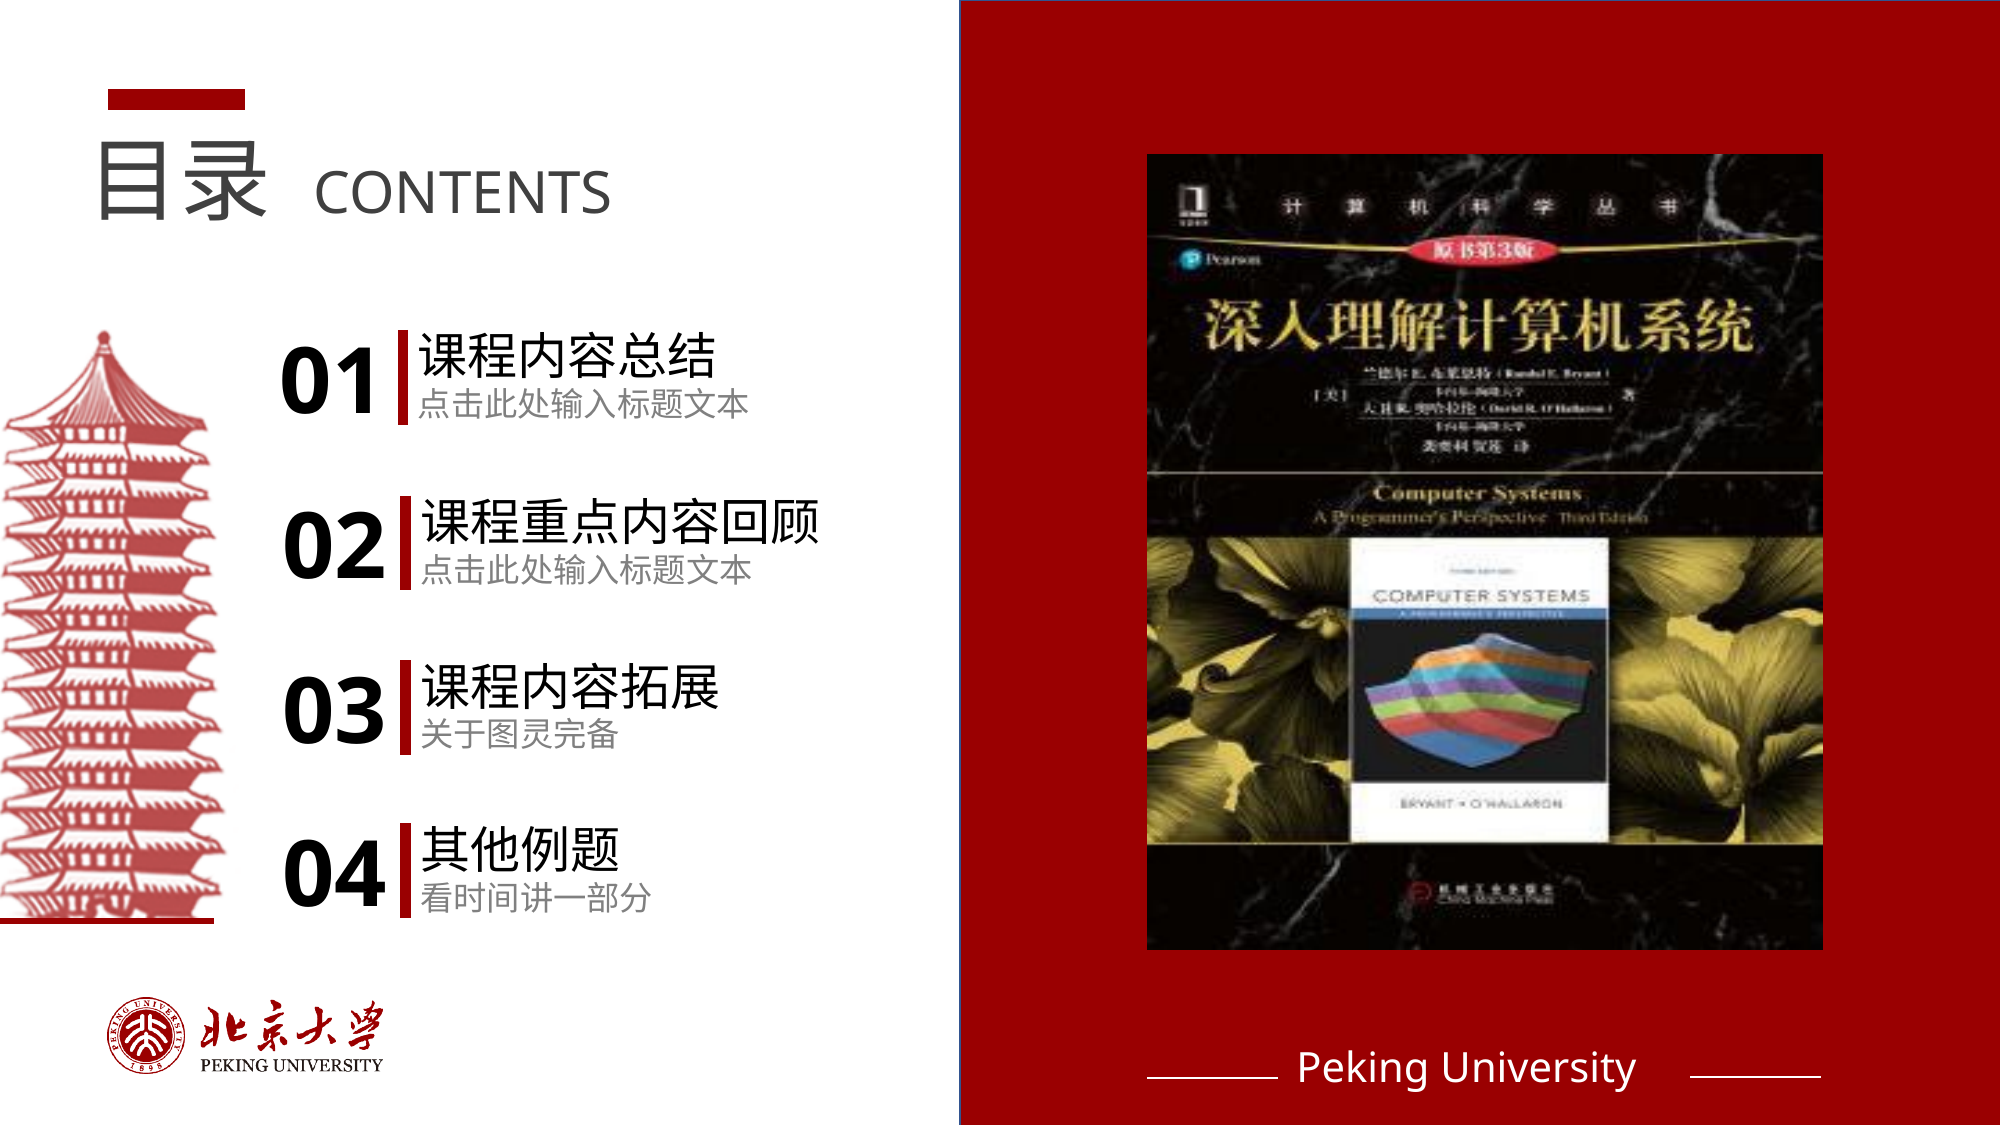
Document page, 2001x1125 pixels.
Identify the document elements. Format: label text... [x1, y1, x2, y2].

picture [107, 997, 383, 1075]
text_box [267, 479, 1023, 607]
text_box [1511, 950, 1592, 1125]
text_box 目录 CONTENTS [0, 114, 668, 240]
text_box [267, 644, 1023, 771]
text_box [266, 807, 1023, 934]
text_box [267, 314, 1020, 441]
picture [1147, 154, 1823, 950]
picture [0, 305, 267, 919]
text_box [960, 0, 2000, 1125]
